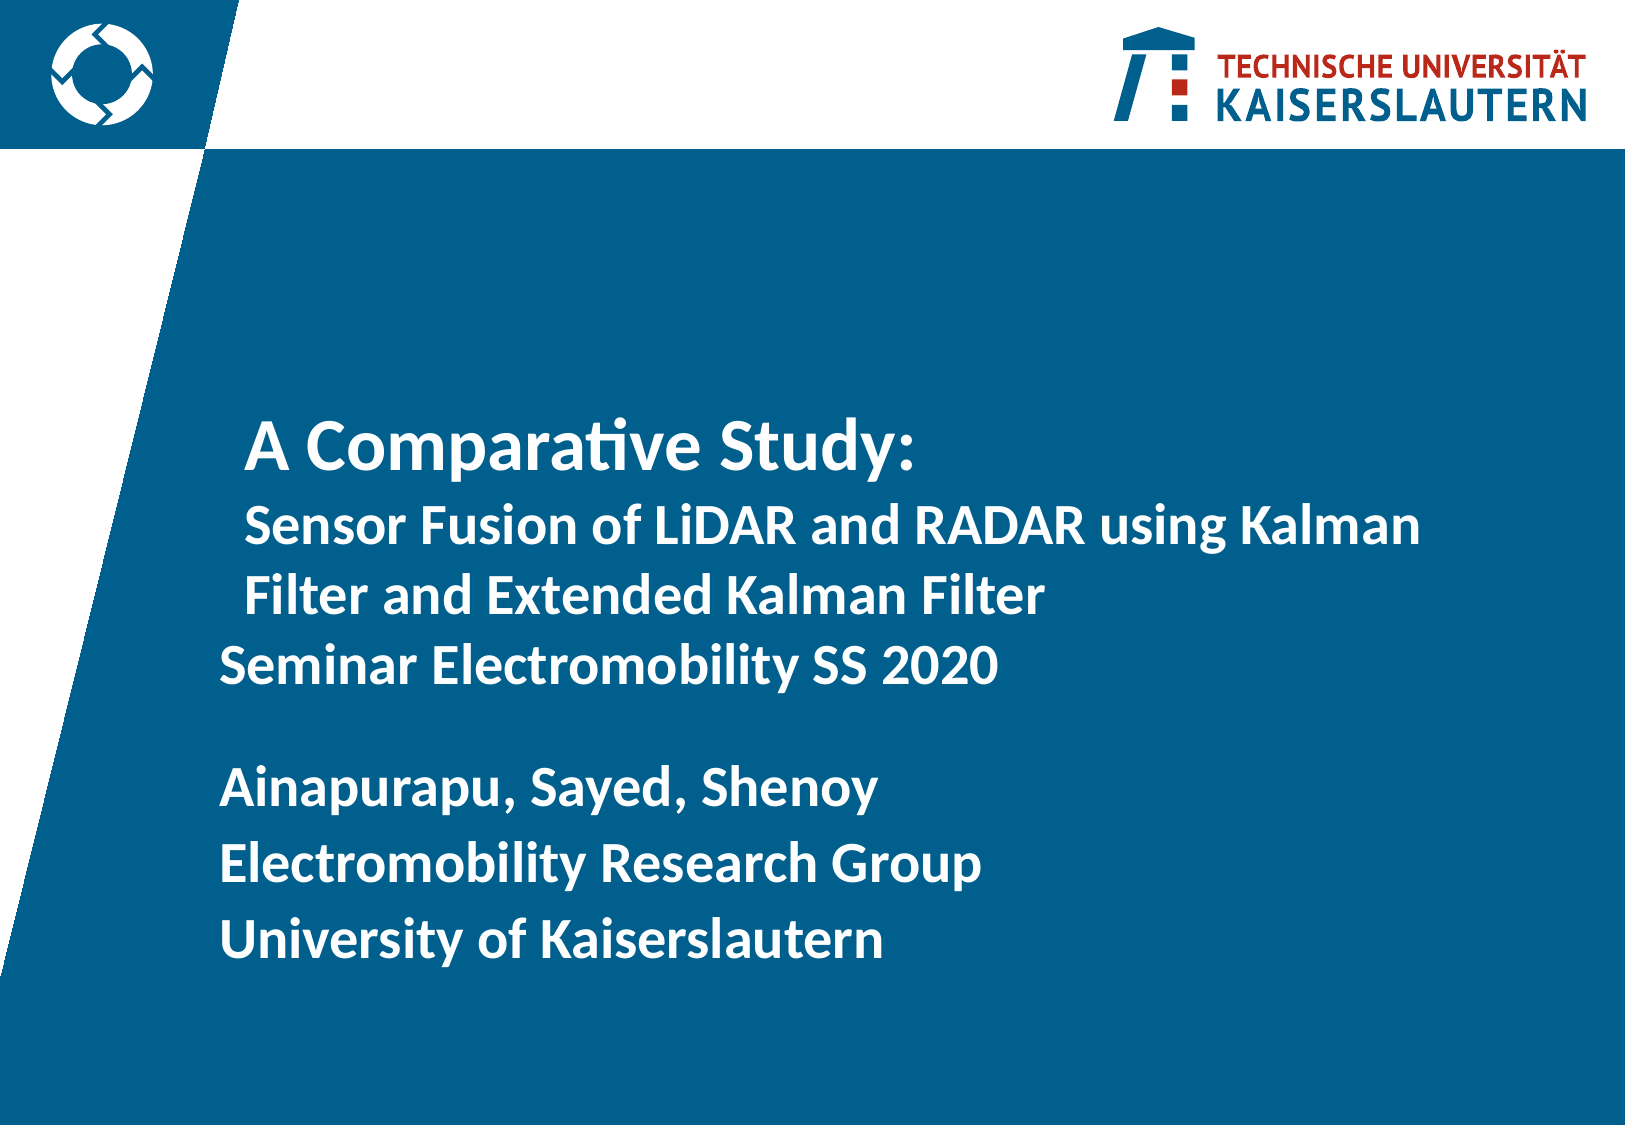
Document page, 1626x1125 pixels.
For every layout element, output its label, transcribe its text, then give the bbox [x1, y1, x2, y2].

subtitle Seminar Electromobility SS 2020 Ainapurapu, Sayed, Shenoy Electromobility Research Group University of Kaiserslautern [203, 617, 1542, 983]
text_box A Comparative Study: Sensor Fusion of LiDAR and RADAR using Kalman Filter and Extended Kalman Filter [229, 398, 1567, 623]
